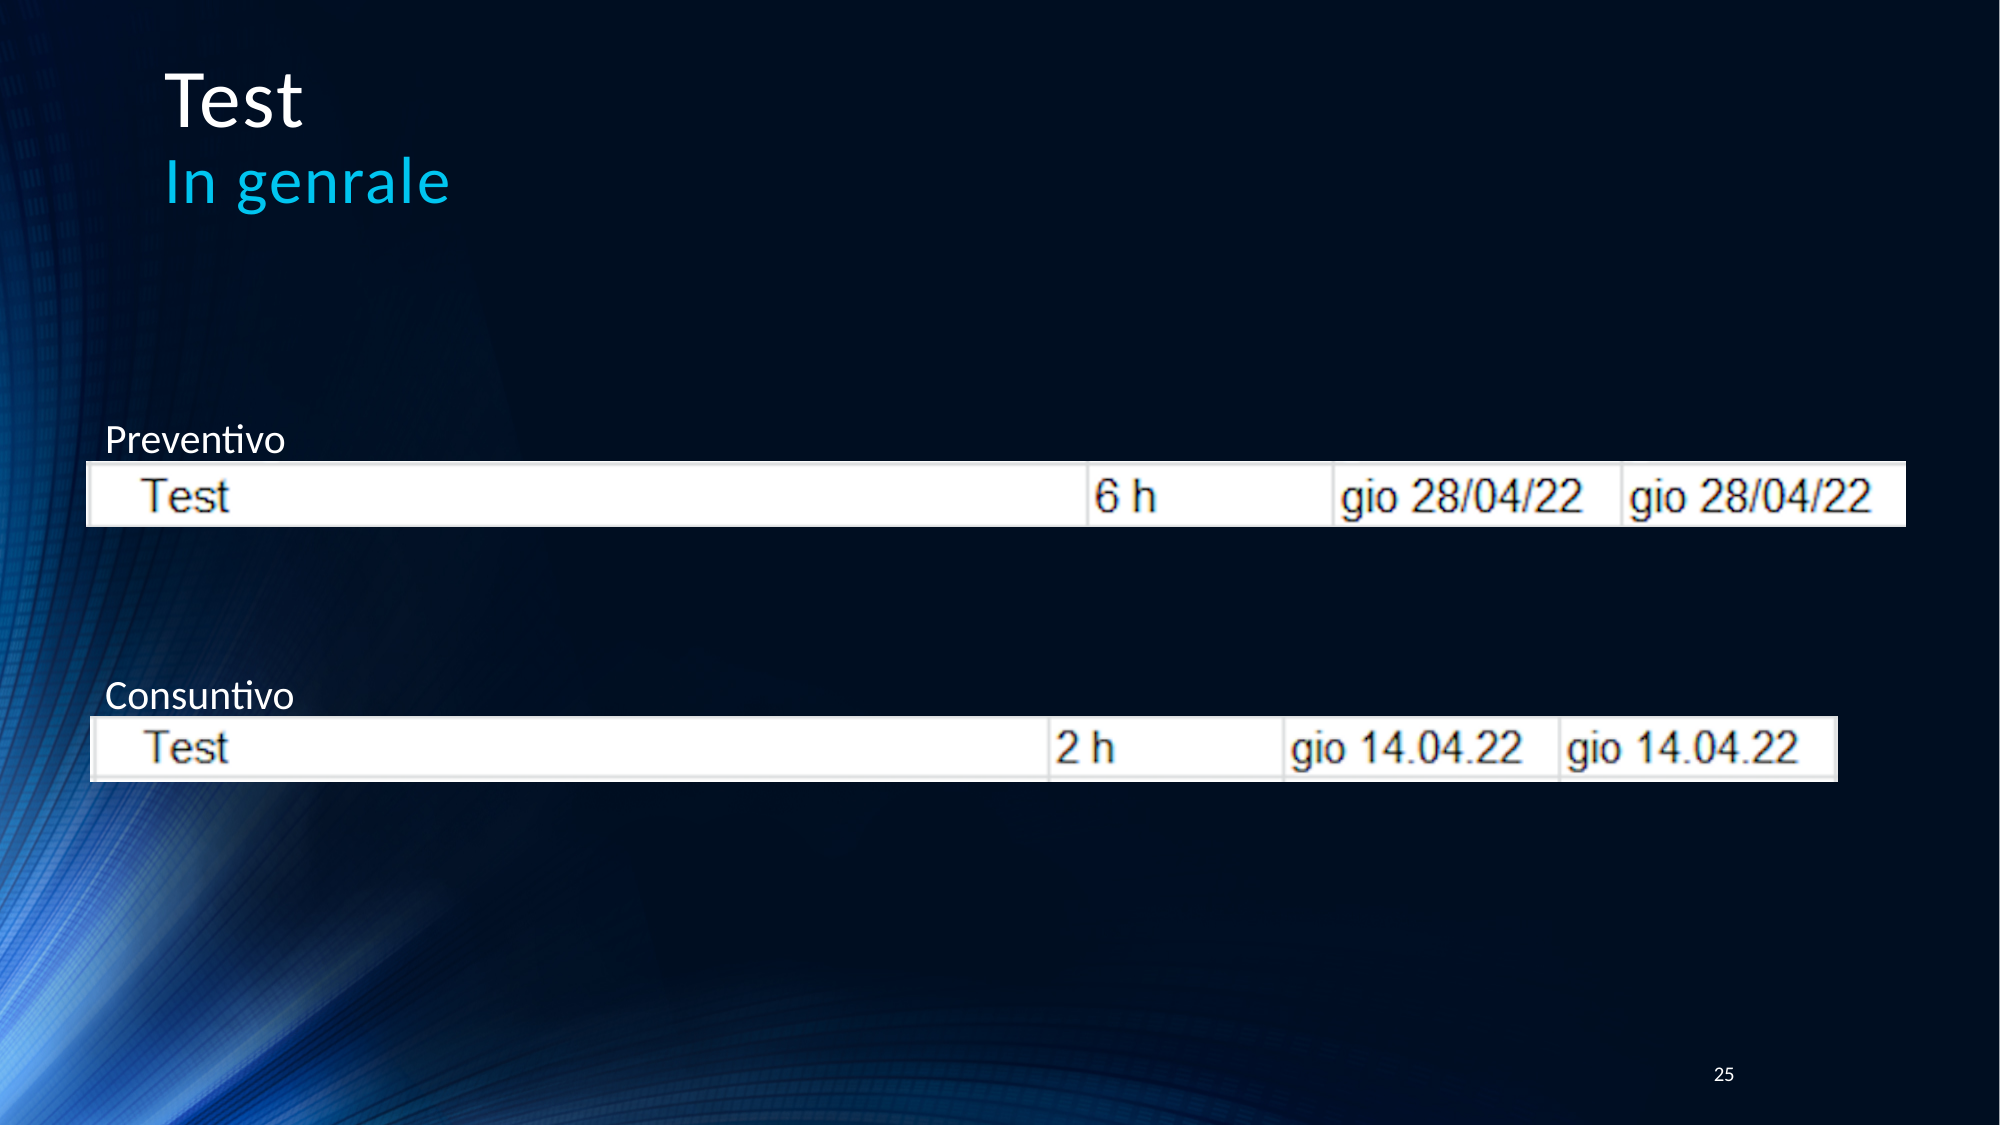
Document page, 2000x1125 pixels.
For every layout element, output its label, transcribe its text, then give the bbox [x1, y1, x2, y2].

text_box Consuntivo [90, 660, 310, 716]
text_box Preventivo [90, 404, 301, 461]
title Test In genrale [149, 0, 1650, 225]
slide_number 25 [1612, 1050, 1750, 1096]
picture [0, 0, 2000, 1125]
